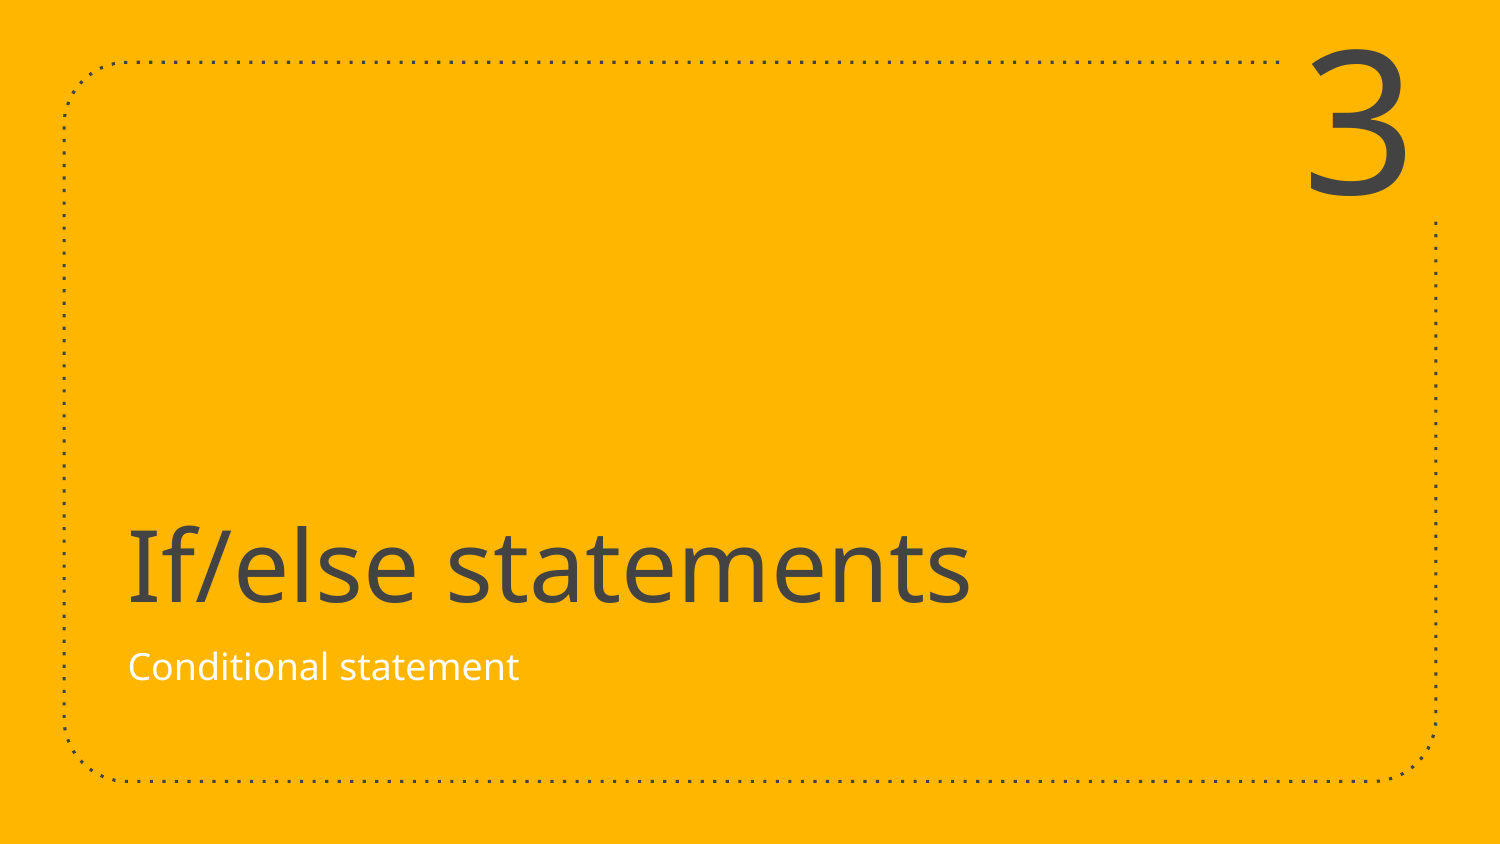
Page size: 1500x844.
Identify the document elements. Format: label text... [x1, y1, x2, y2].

subtitle Conditional statement [112, 628, 1388, 758]
title If/else statements [112, 447, 1388, 628]
text_box 3 [1281, 0, 1439, 229]
